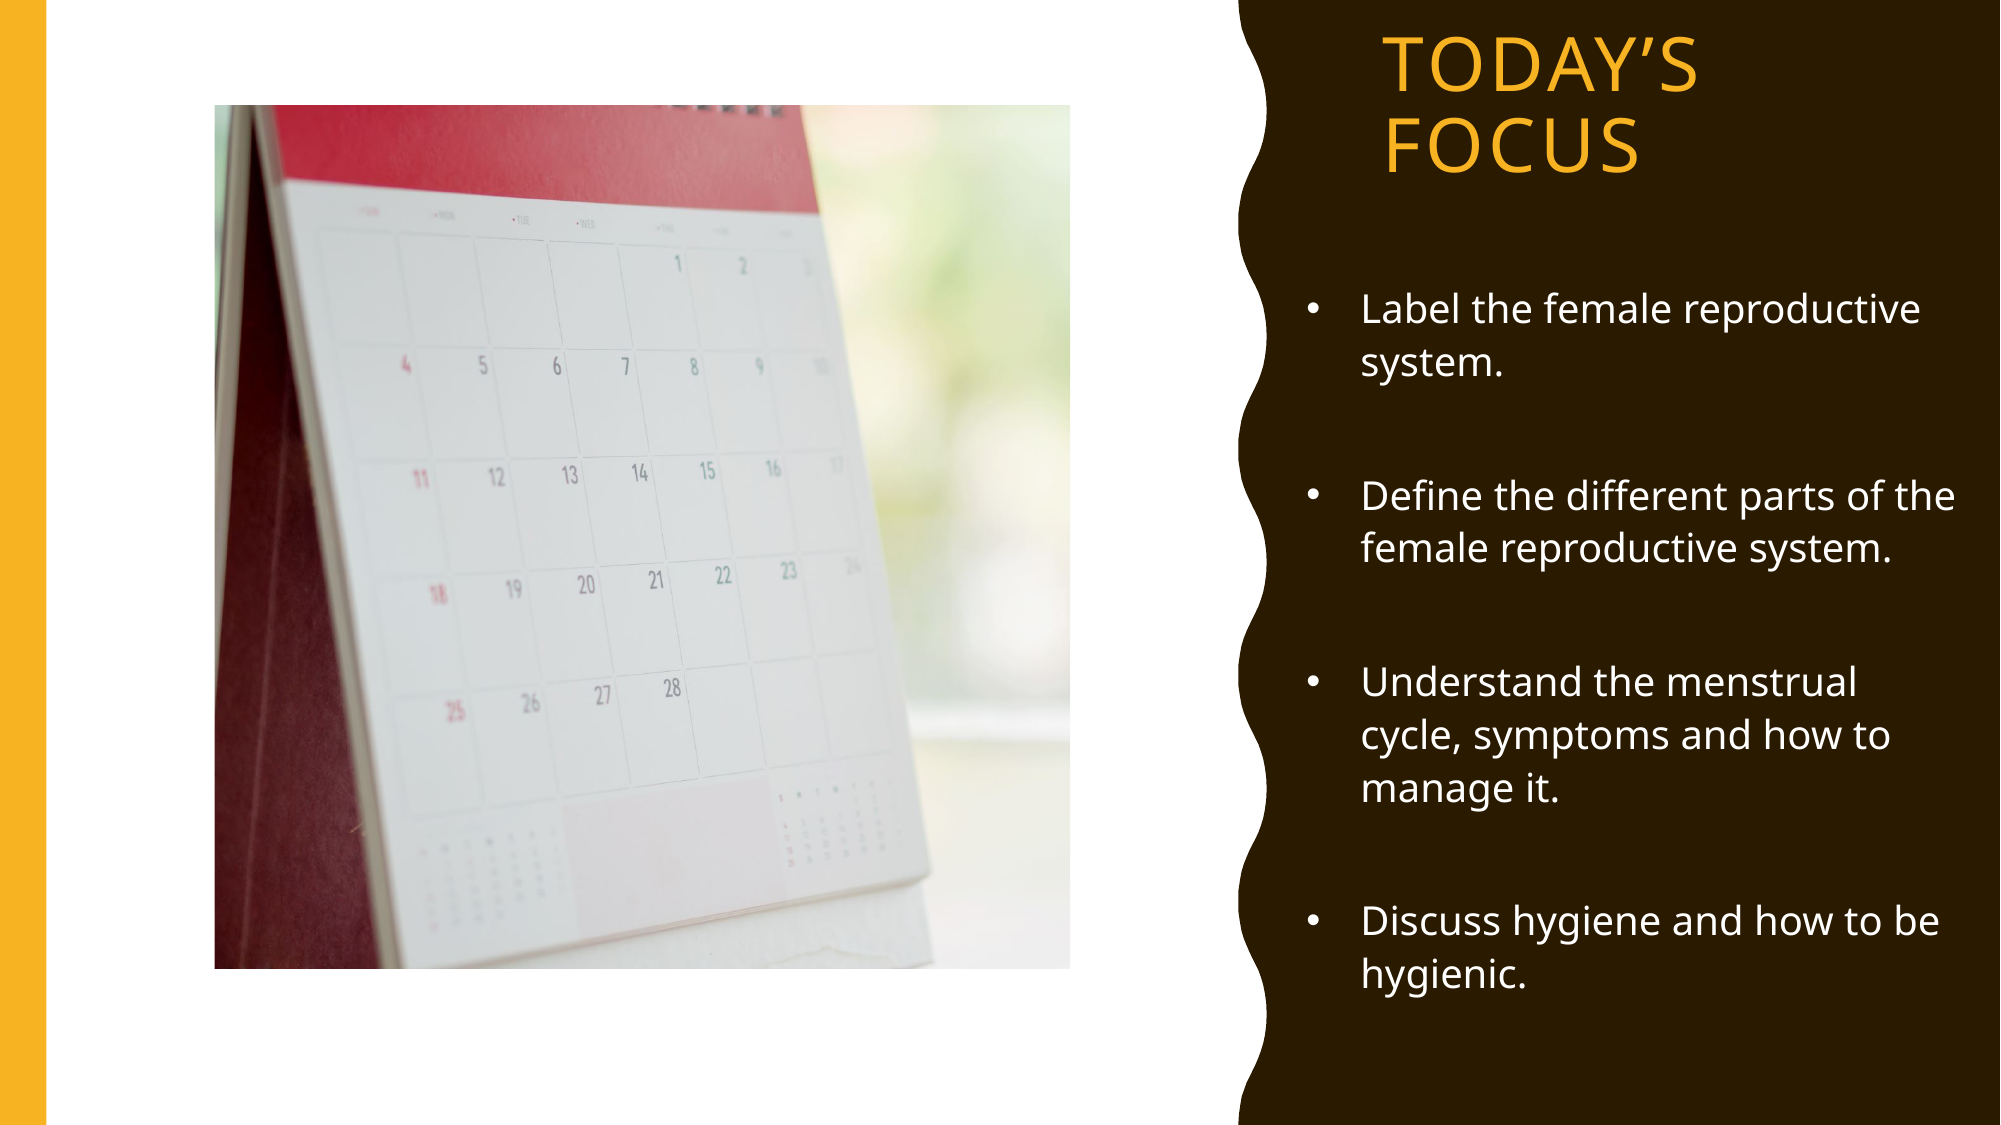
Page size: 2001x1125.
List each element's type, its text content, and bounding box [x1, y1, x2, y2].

text_box [1238, 0, 2000, 1125]
title Today’s focus [1368, 0, 1979, 197]
text_box [0, 0, 47, 1125]
list Label the female reproductive system. Define the different parts of the female reproductive system. Understand the menstrual cycle, symptoms and how to manage it. Discuss hygiene and how to be hygienic. [1291, 271, 1979, 1050]
picture [214, 105, 1071, 969]
text_box [47, 0, 1266, 1125]
